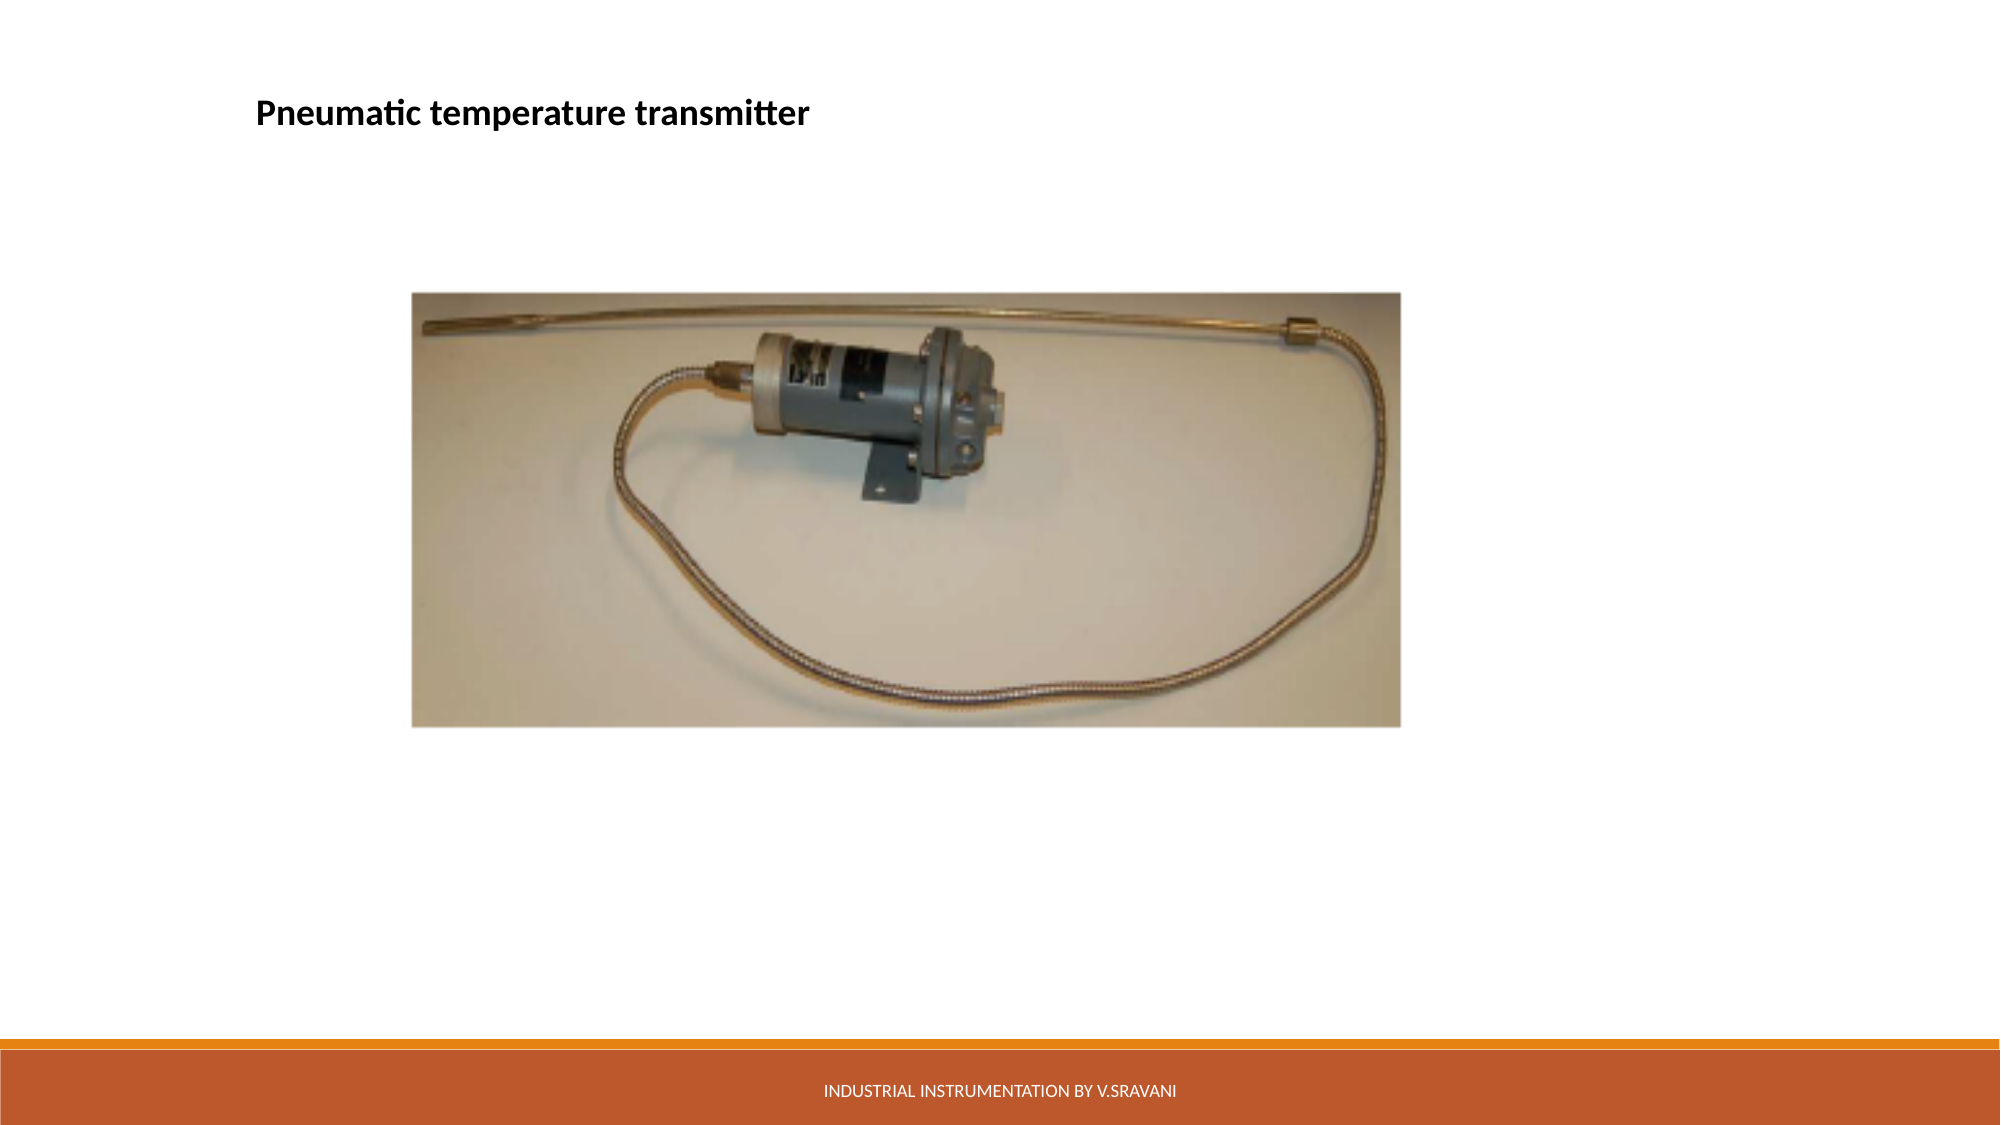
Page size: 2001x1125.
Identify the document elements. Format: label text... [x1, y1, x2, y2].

text_box Pneumatic temperature transmitter [241, 80, 826, 140]
footer Industrial Instrumentation by V.Sravani [604, 1059, 1396, 1120]
picture [396, 269, 1443, 745]
